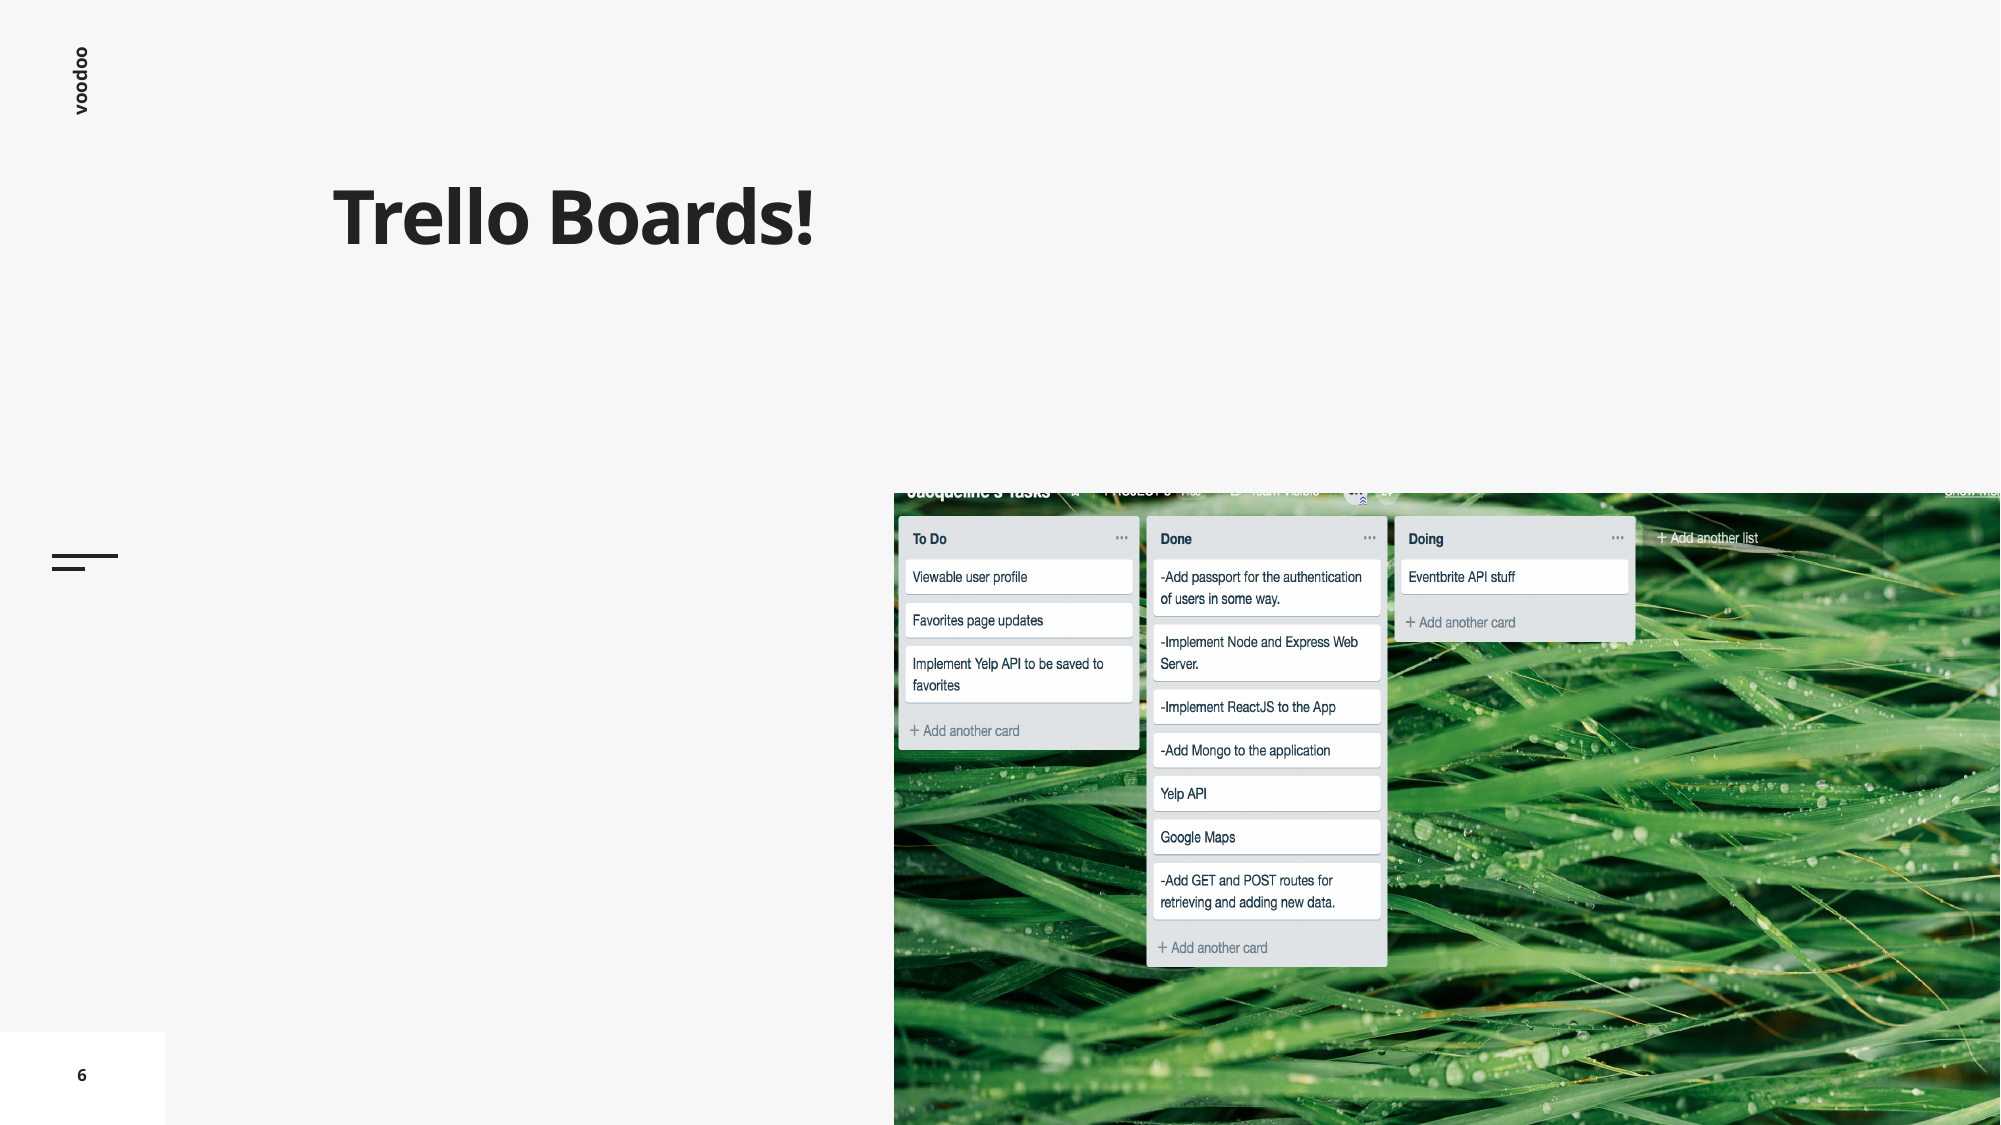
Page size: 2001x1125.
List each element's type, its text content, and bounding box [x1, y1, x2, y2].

title Trello Boards! [332, 155, 999, 361]
picture [893, 493, 2000, 1125]
